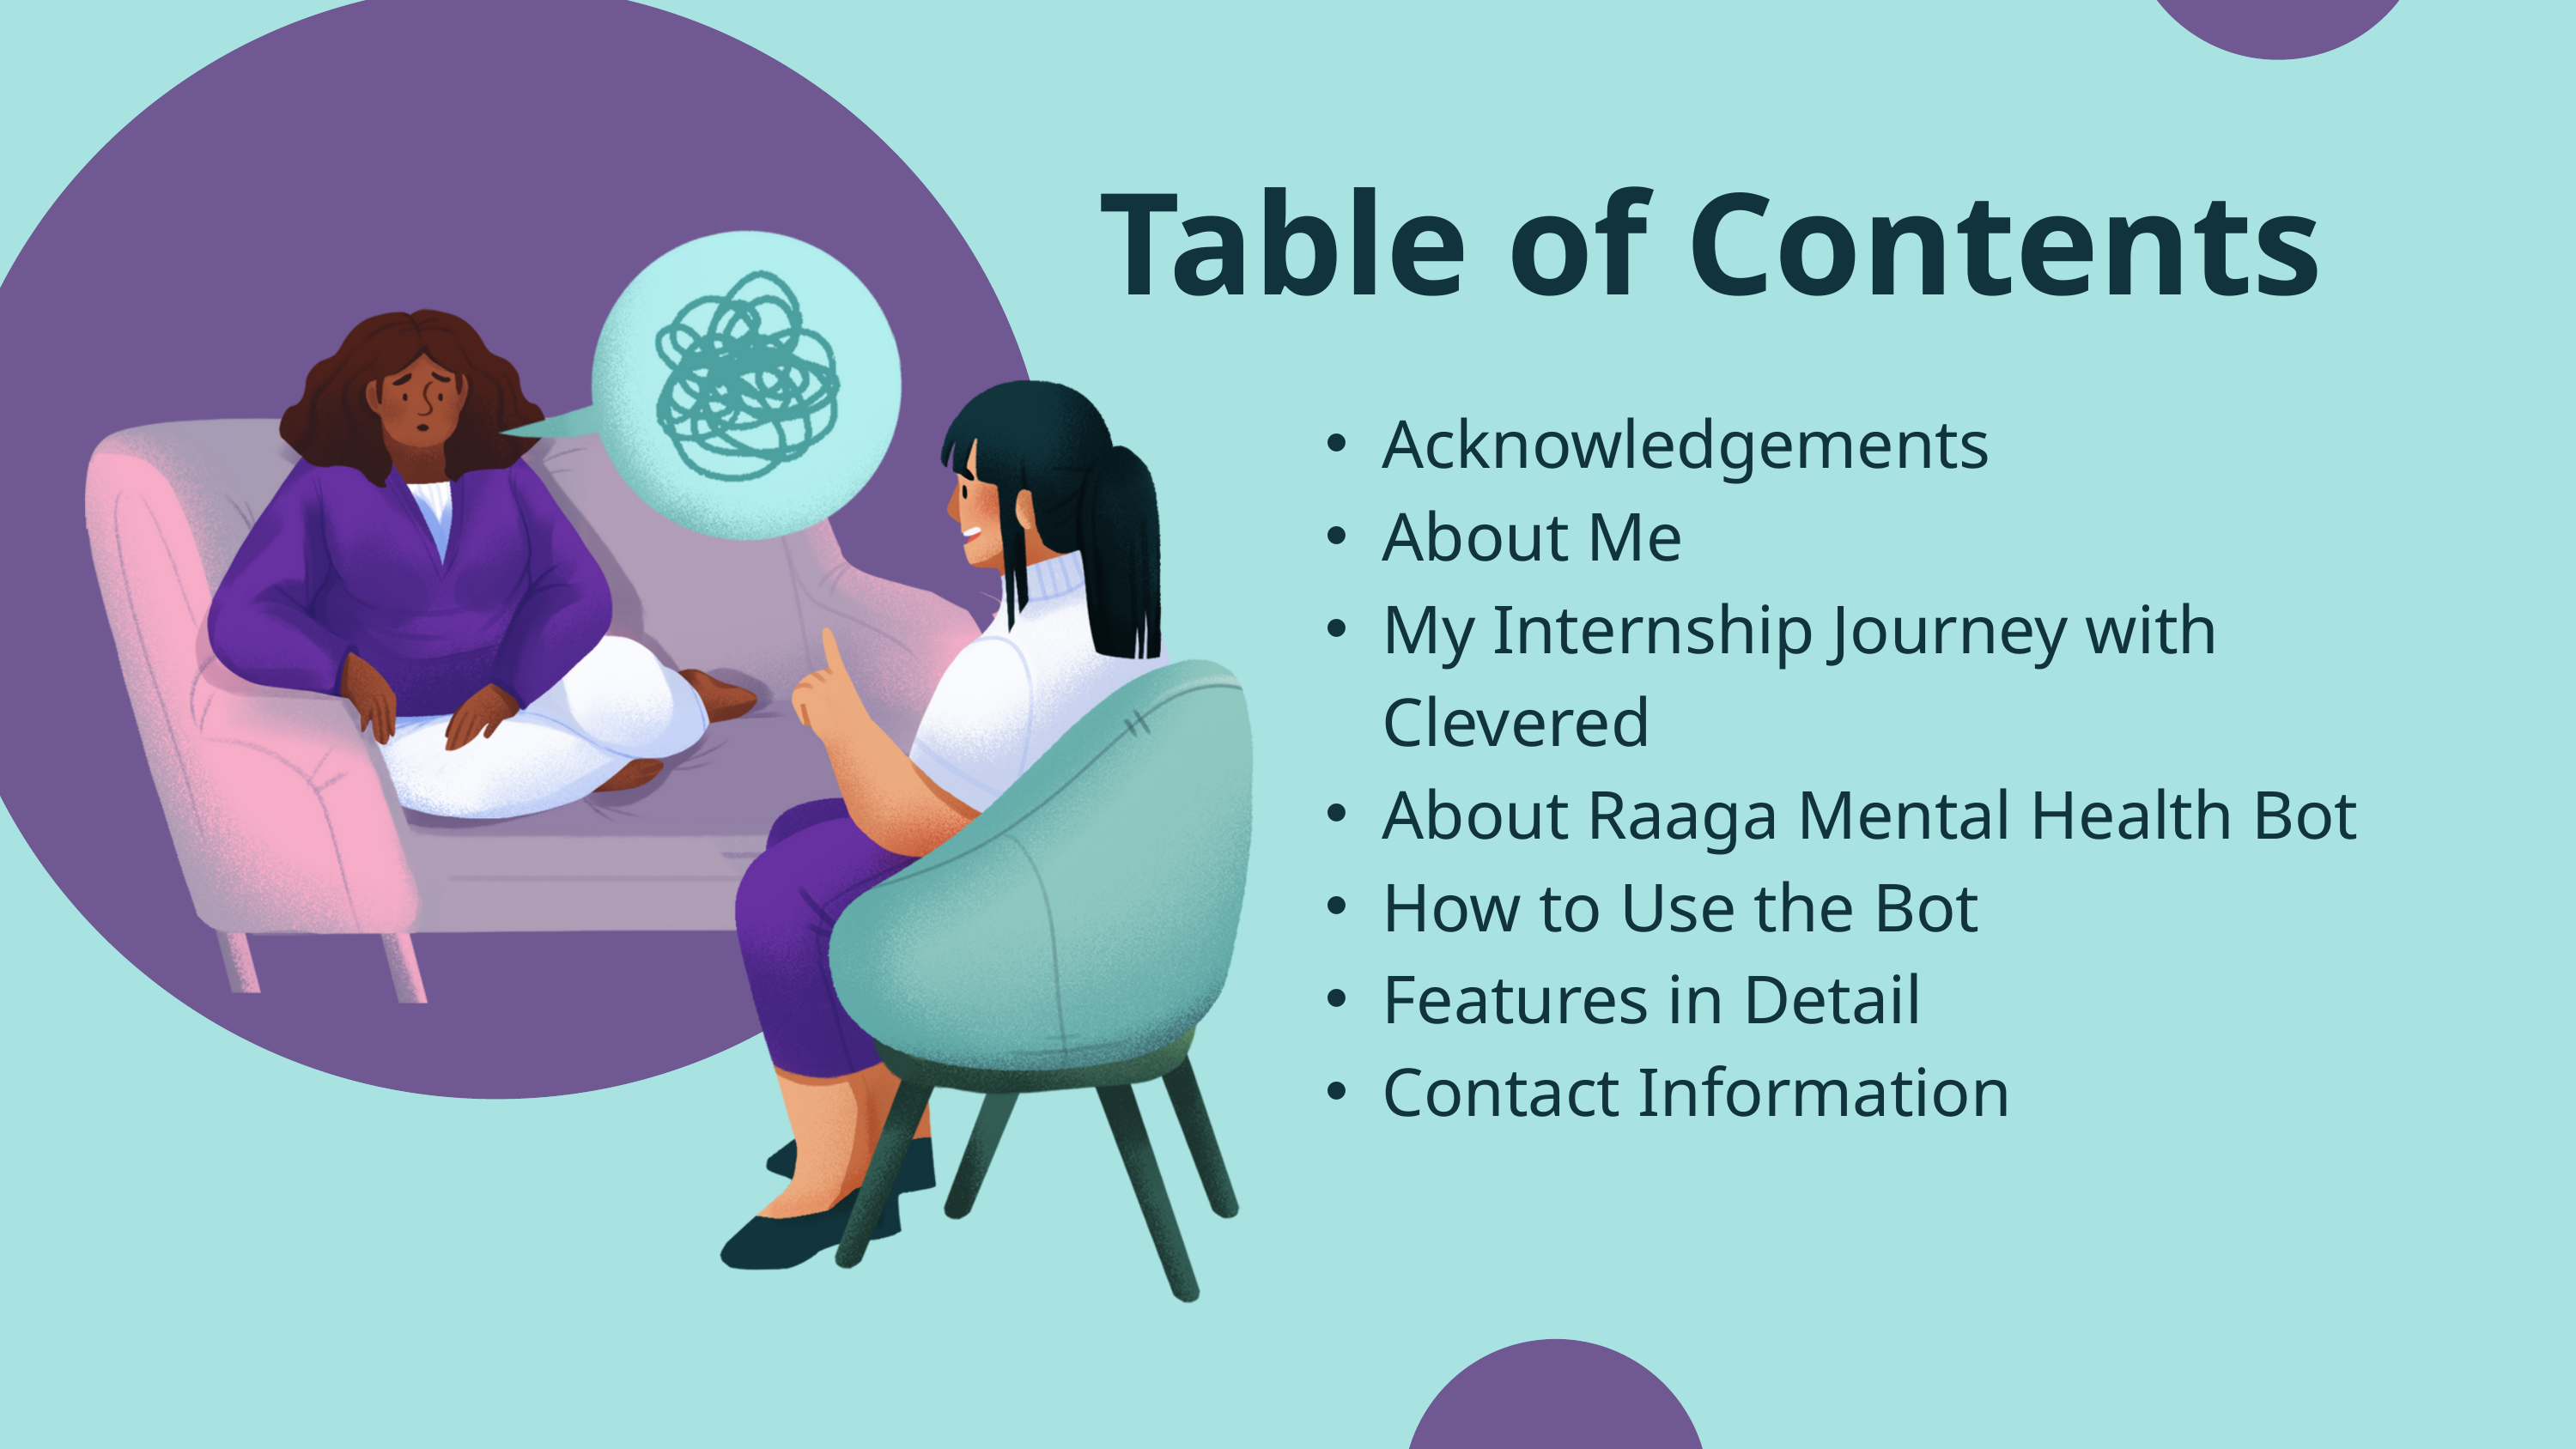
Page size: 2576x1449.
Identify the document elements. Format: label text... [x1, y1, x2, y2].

text_box [84, 324, 1255, 1304]
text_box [1402, 1338, 1710, 1449]
text_box Acknowledgements About Me My Internship Journey with Clevered About Raaga Mental Health Bot How to Use the Bot Features in Detail Contact Information [1269, 389, 2379, 1222]
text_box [0, 0, 1054, 1100]
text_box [2124, 0, 2432, 60]
text_box Table of Contents [1057, 125, 2432, 324]
